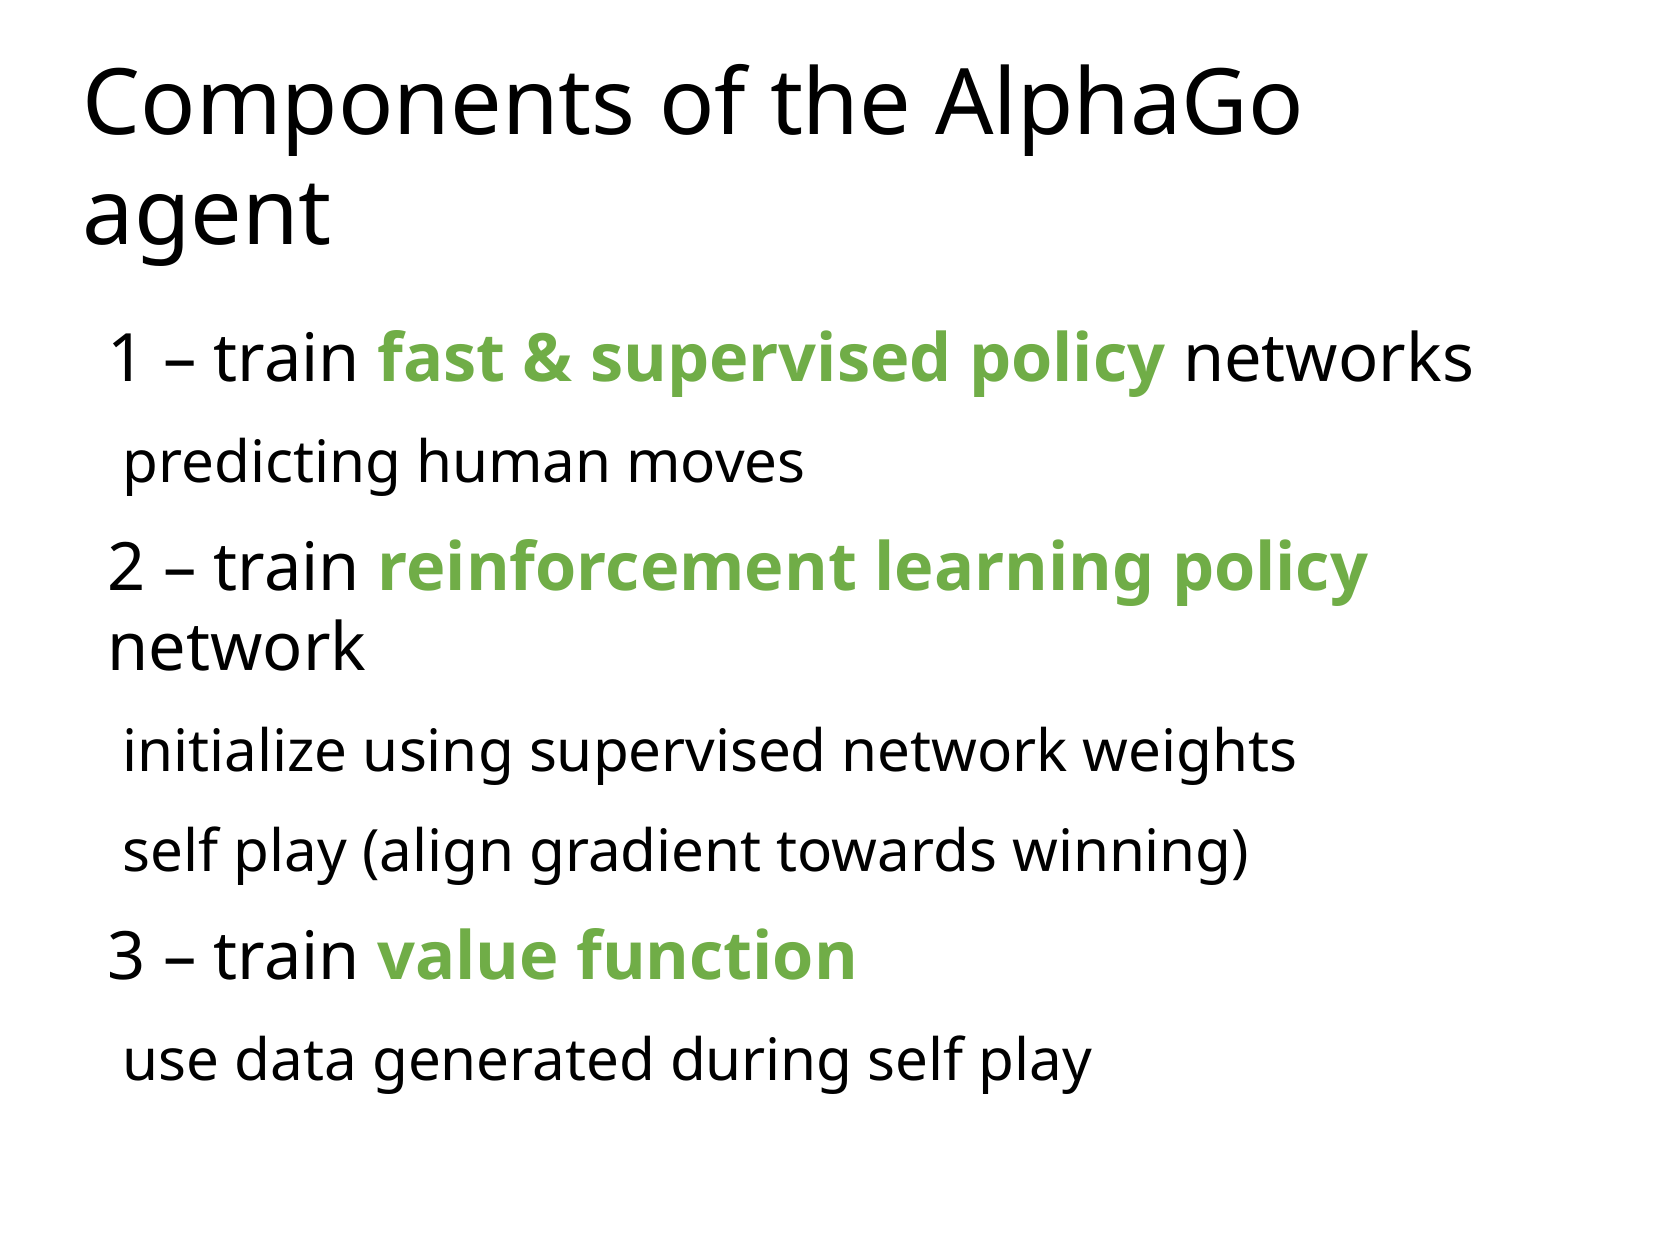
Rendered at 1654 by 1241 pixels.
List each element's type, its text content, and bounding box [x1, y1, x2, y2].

text_box 1 – train fast & supervised policy networks predicting human moves 2 – train reinforcement learning policy network initialize using supervised network weights self play (align gradient towards winning) 3 – train value function use data generated during self play [107, 315, 1596, 1035]
title Components of the AlphaGo agent [82, 49, 1571, 257]
